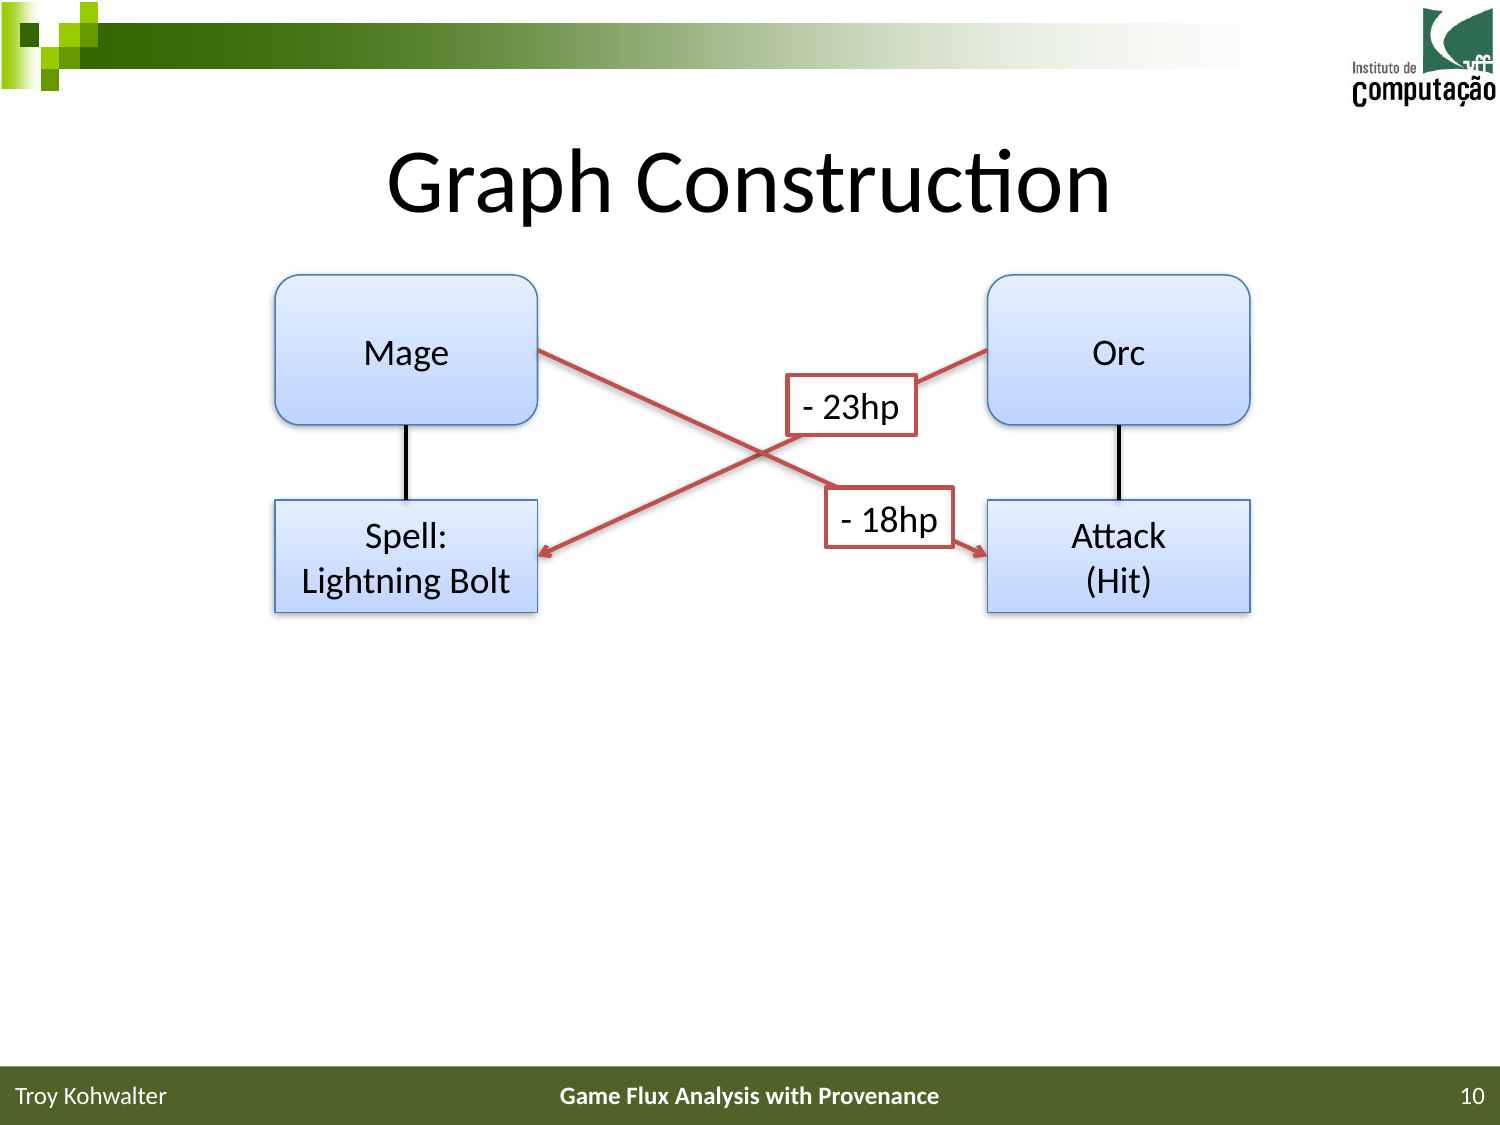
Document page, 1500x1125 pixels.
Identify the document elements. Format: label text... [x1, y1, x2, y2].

title Graph Construction [75, 82, 1425, 270]
text_box Mage [274, 274, 539, 426]
slide_number 10 [1149, 1065, 1500, 1125]
slide_number Troy Kohwalter [0, 1065, 350, 1125]
text_box Orc [986, 274, 1251, 426]
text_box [537, 349, 988, 557]
footer Game Flux Analysis with Provenance [512, 1065, 988, 1125]
text_box Spell: Lightning Bolt [274, 499, 538, 613]
text_box Attack (Hit) [987, 499, 1251, 613]
